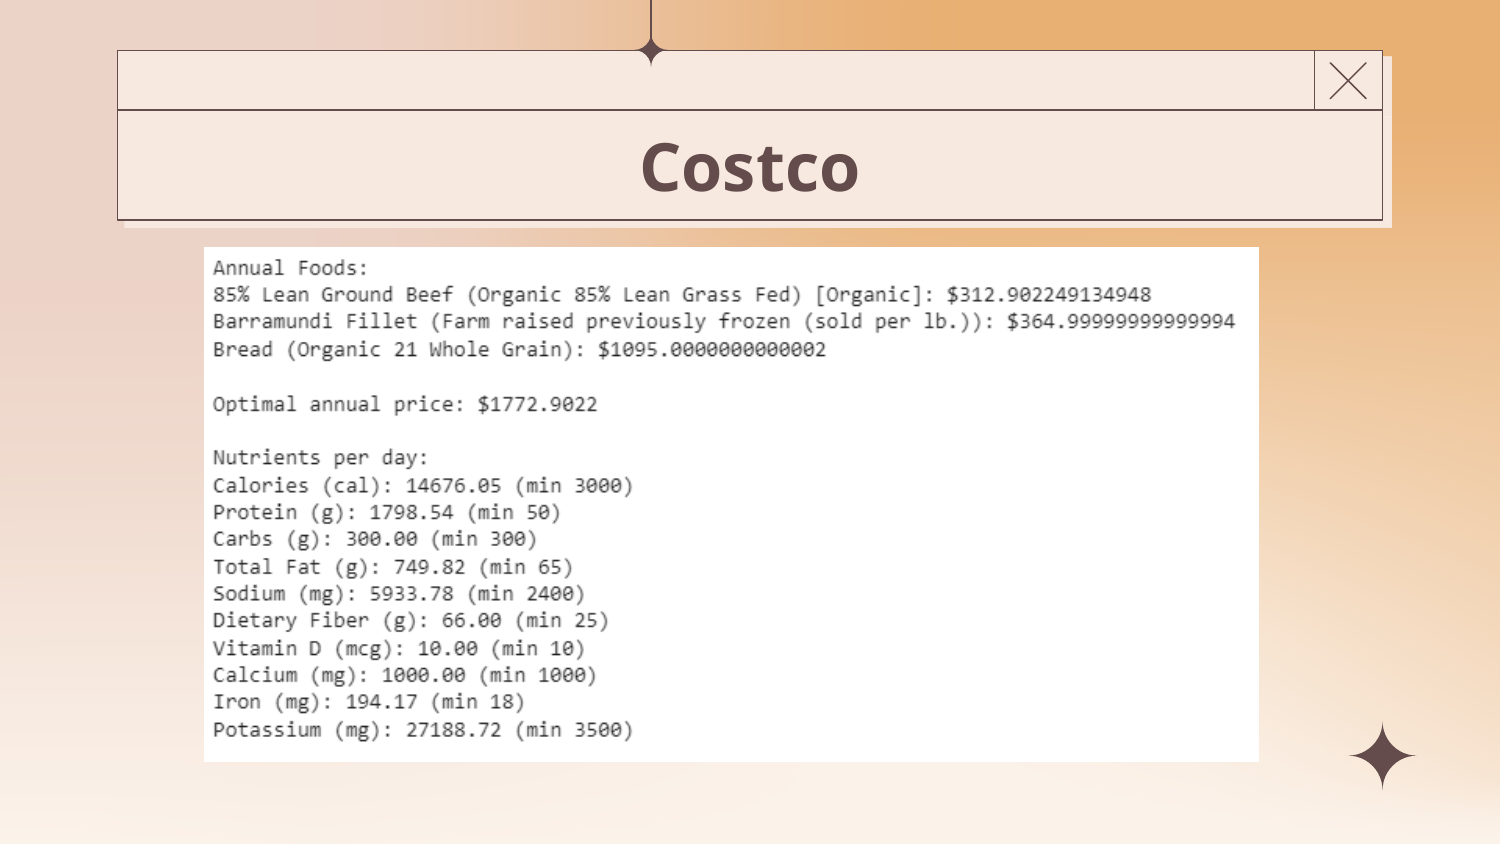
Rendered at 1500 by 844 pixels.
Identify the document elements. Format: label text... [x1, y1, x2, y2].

picture [0, 0, 1500, 844]
title Costco [117, 109, 1383, 221]
